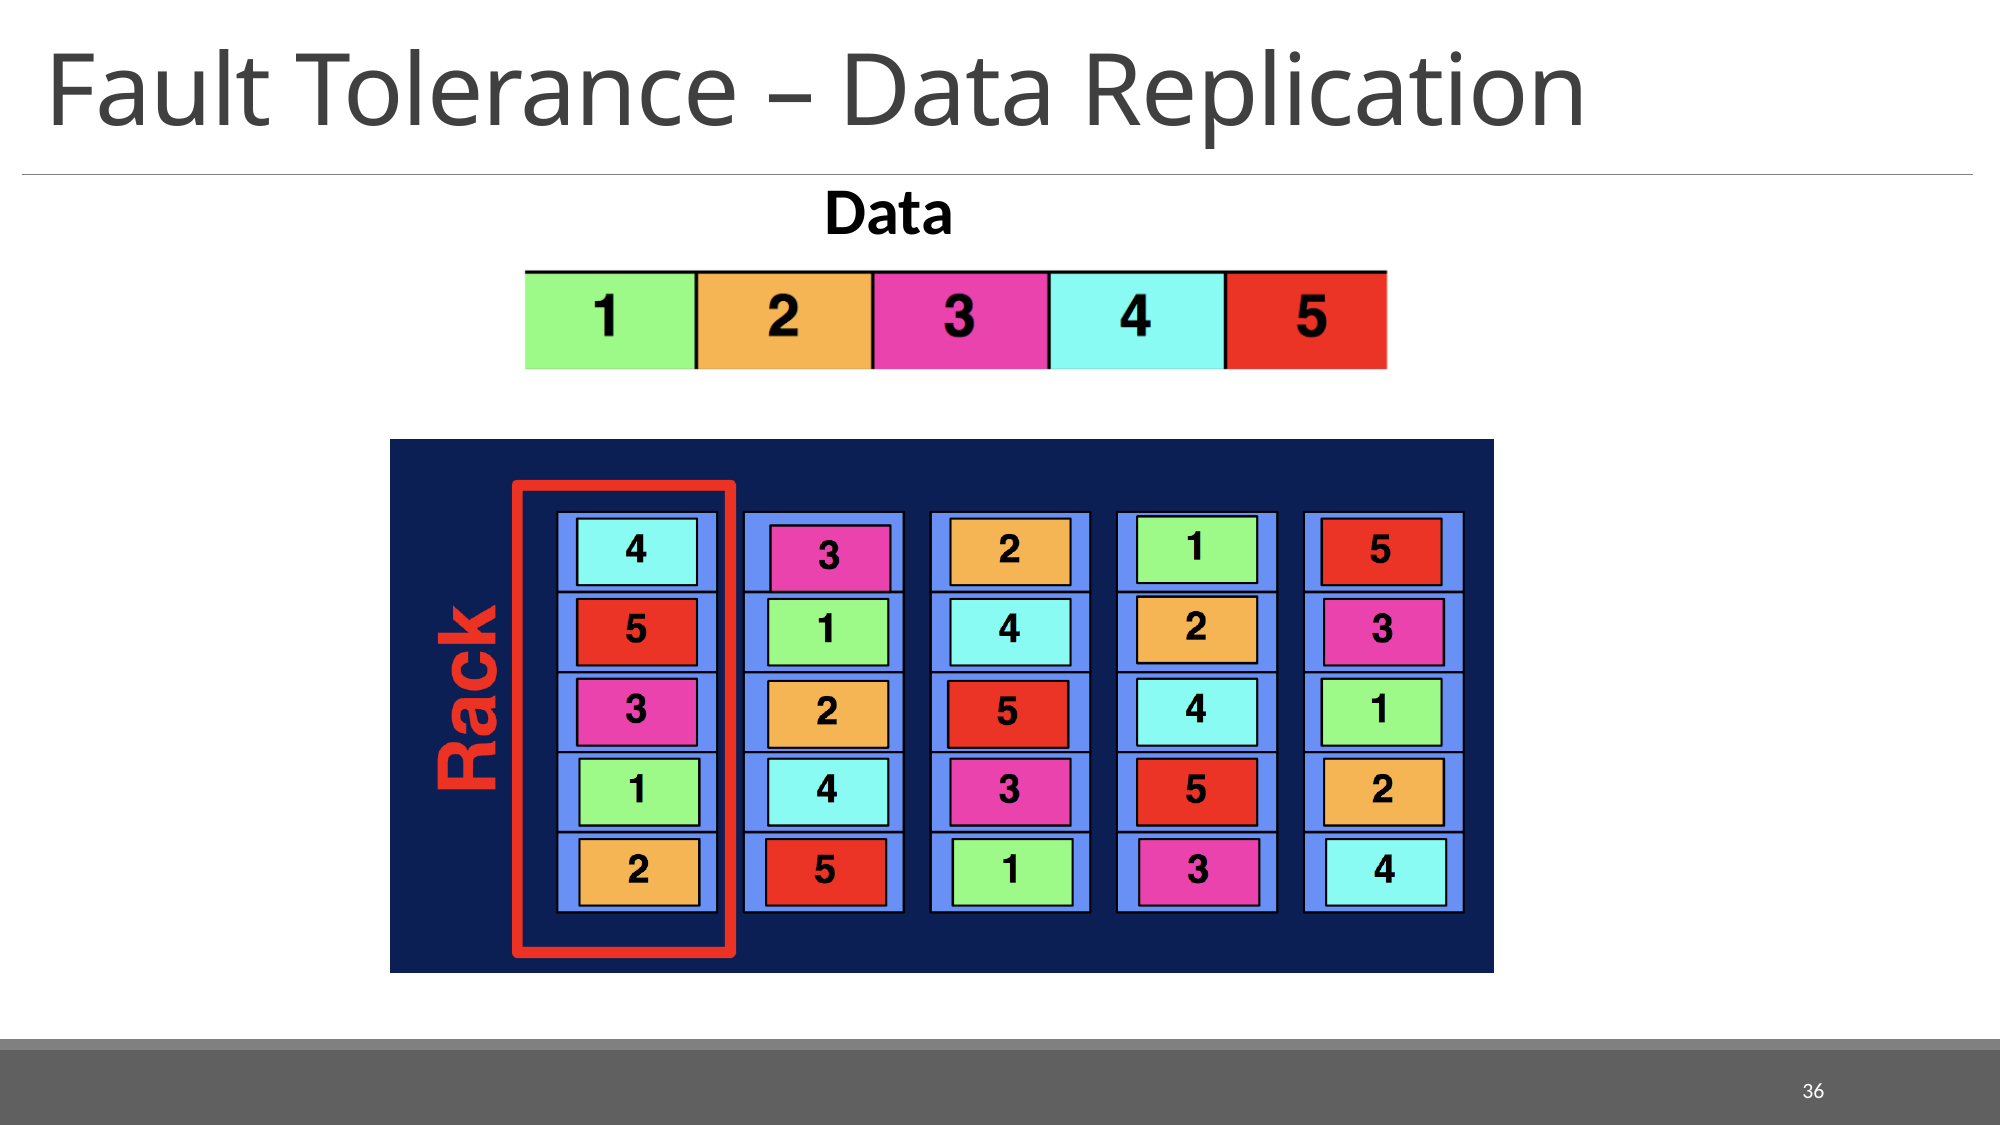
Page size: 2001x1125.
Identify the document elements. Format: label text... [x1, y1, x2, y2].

title Fault Tolerance – Data Replication [29, 22, 1969, 154]
picture [389, 439, 1494, 973]
slide_number 36 [1624, 1059, 1840, 1120]
text_box Data [809, 160, 985, 256]
picture [518, 259, 1401, 386]
